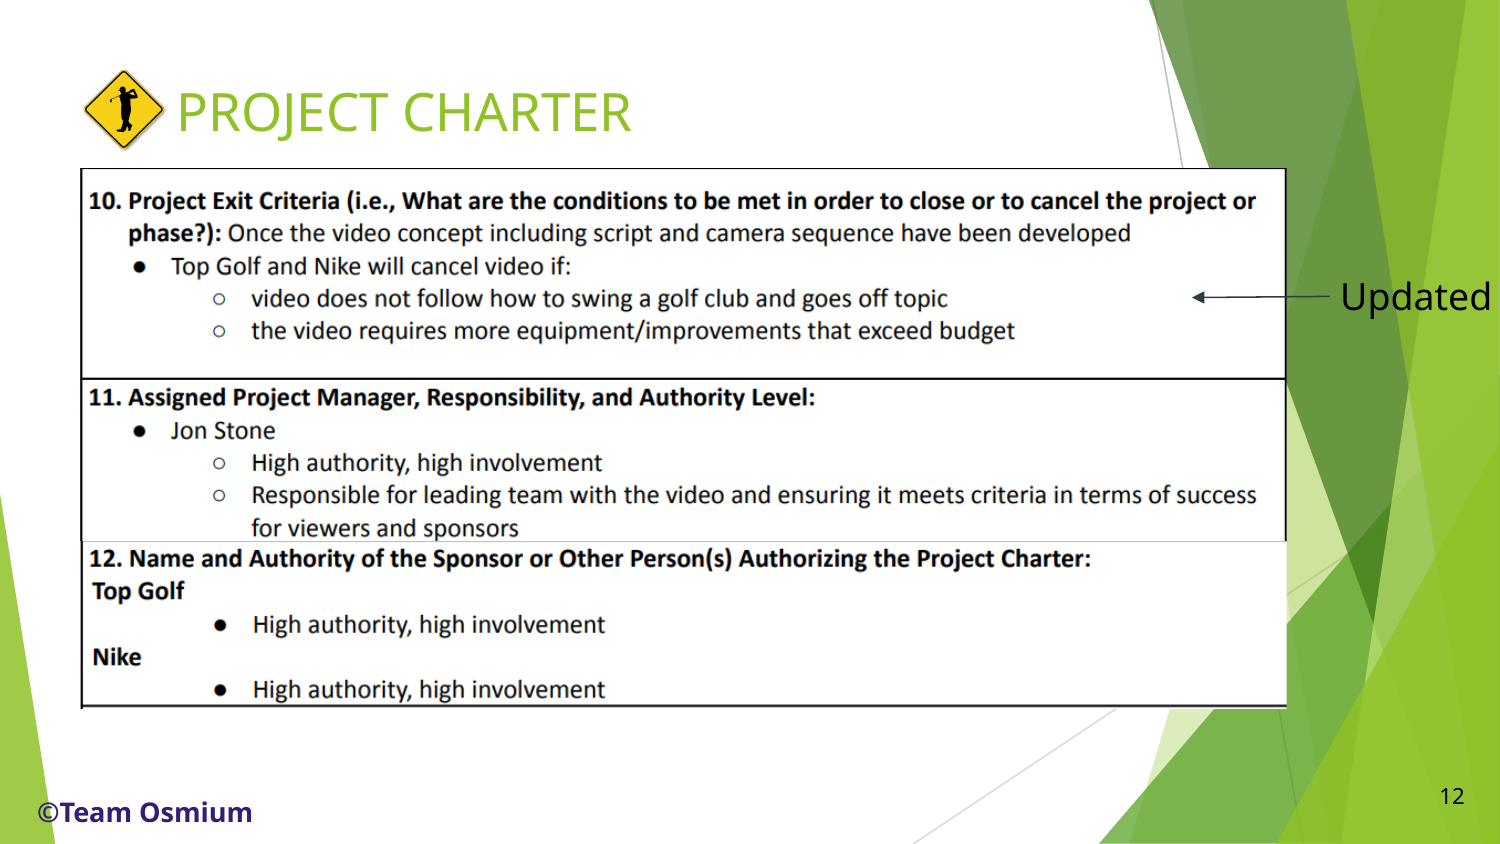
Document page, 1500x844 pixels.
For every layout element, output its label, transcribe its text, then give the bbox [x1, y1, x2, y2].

title PROJECT CHARTER [161, 63, 1500, 158]
text_box ©Team Osmium [0, 780, 392, 843]
text_box Updated [1324, 258, 1500, 373]
picture [83, 68, 167, 152]
picture [63, 168, 1287, 709]
slide_number ‹#› [1389, 764, 1480, 830]
